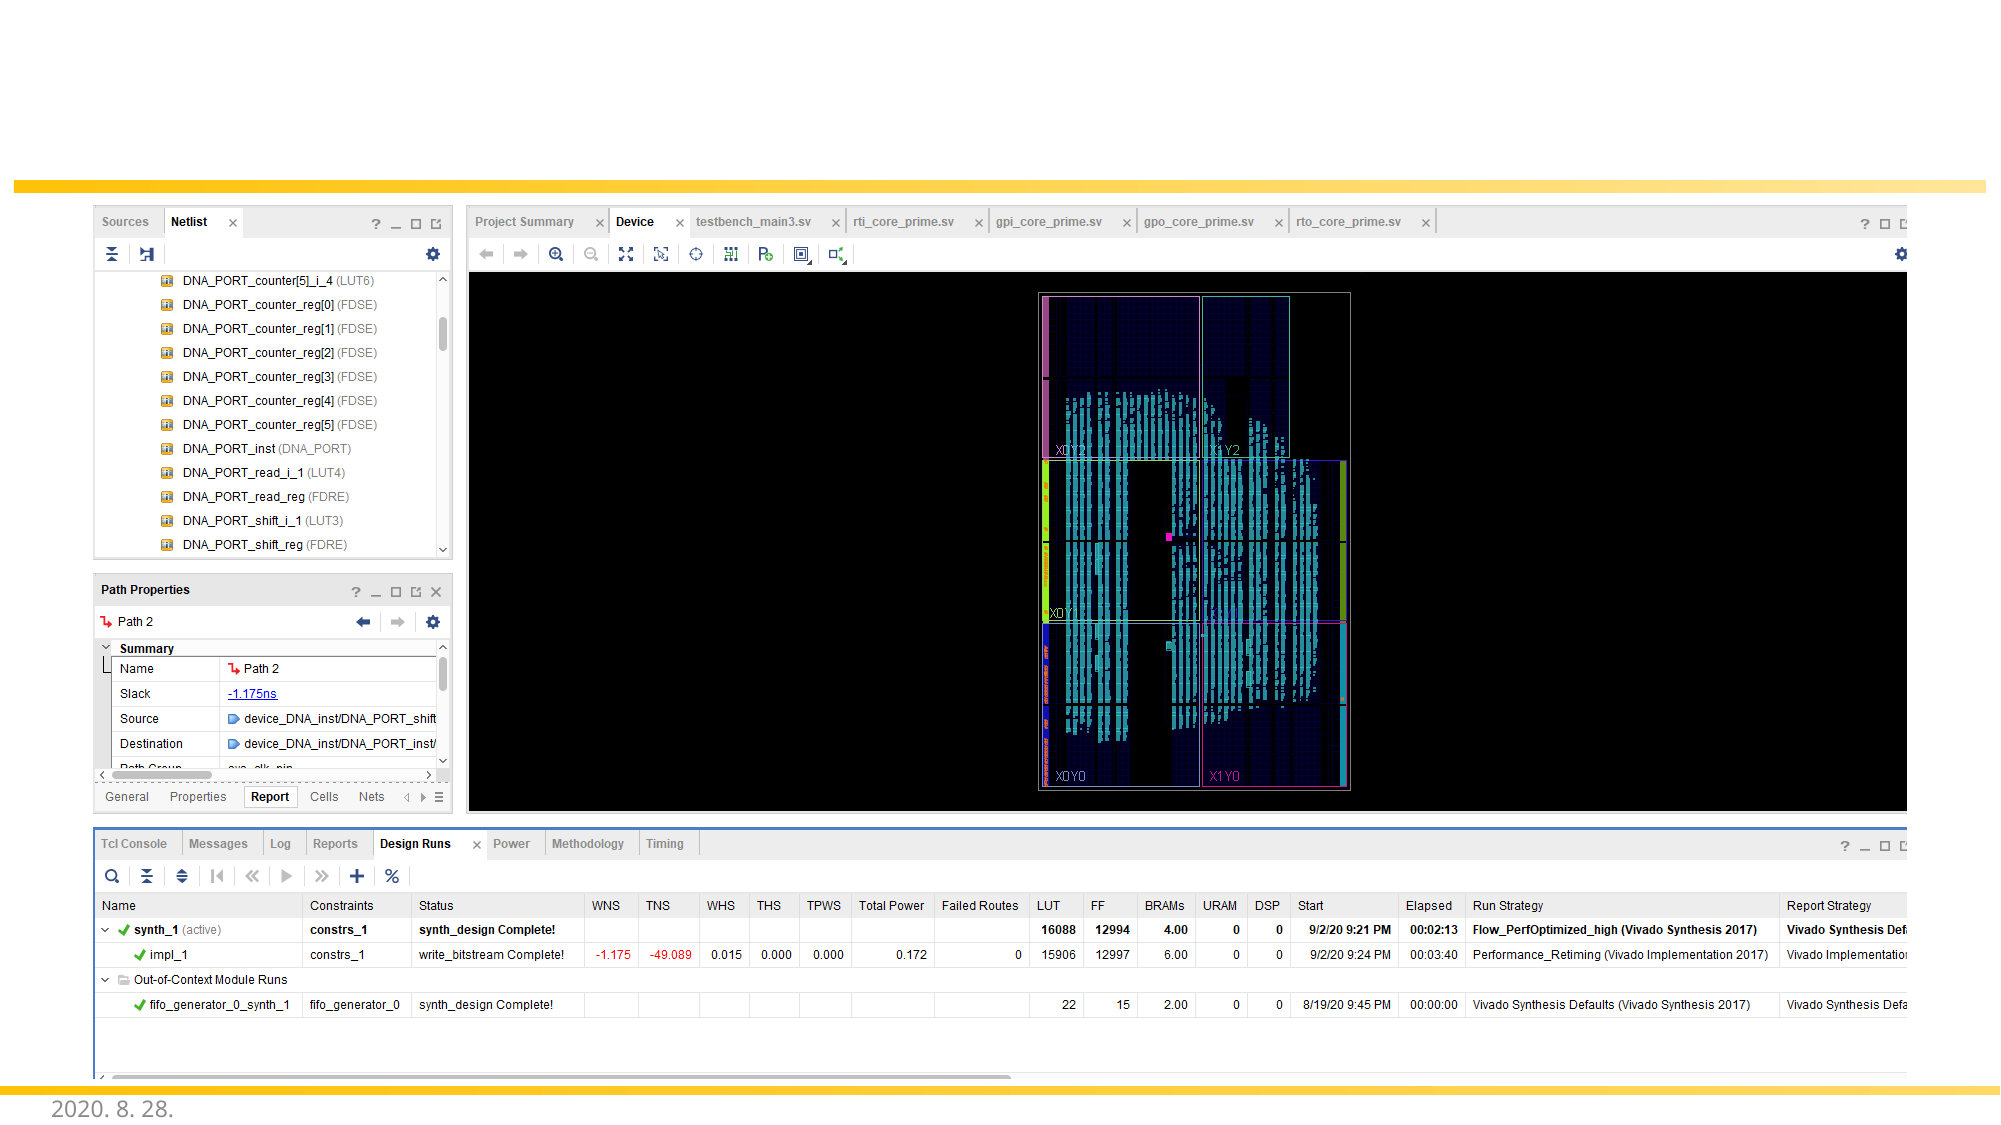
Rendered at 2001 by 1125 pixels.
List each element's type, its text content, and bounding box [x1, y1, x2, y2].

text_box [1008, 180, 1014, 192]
picture [93, 195, 1907, 1079]
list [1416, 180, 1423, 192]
slide_number 2020. 8. 28. [36, 1078, 486, 1125]
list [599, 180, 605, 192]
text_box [1578, 1087, 1584, 1094]
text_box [1697, 1087, 1703, 1094]
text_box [1948, 1087, 1956, 1094]
